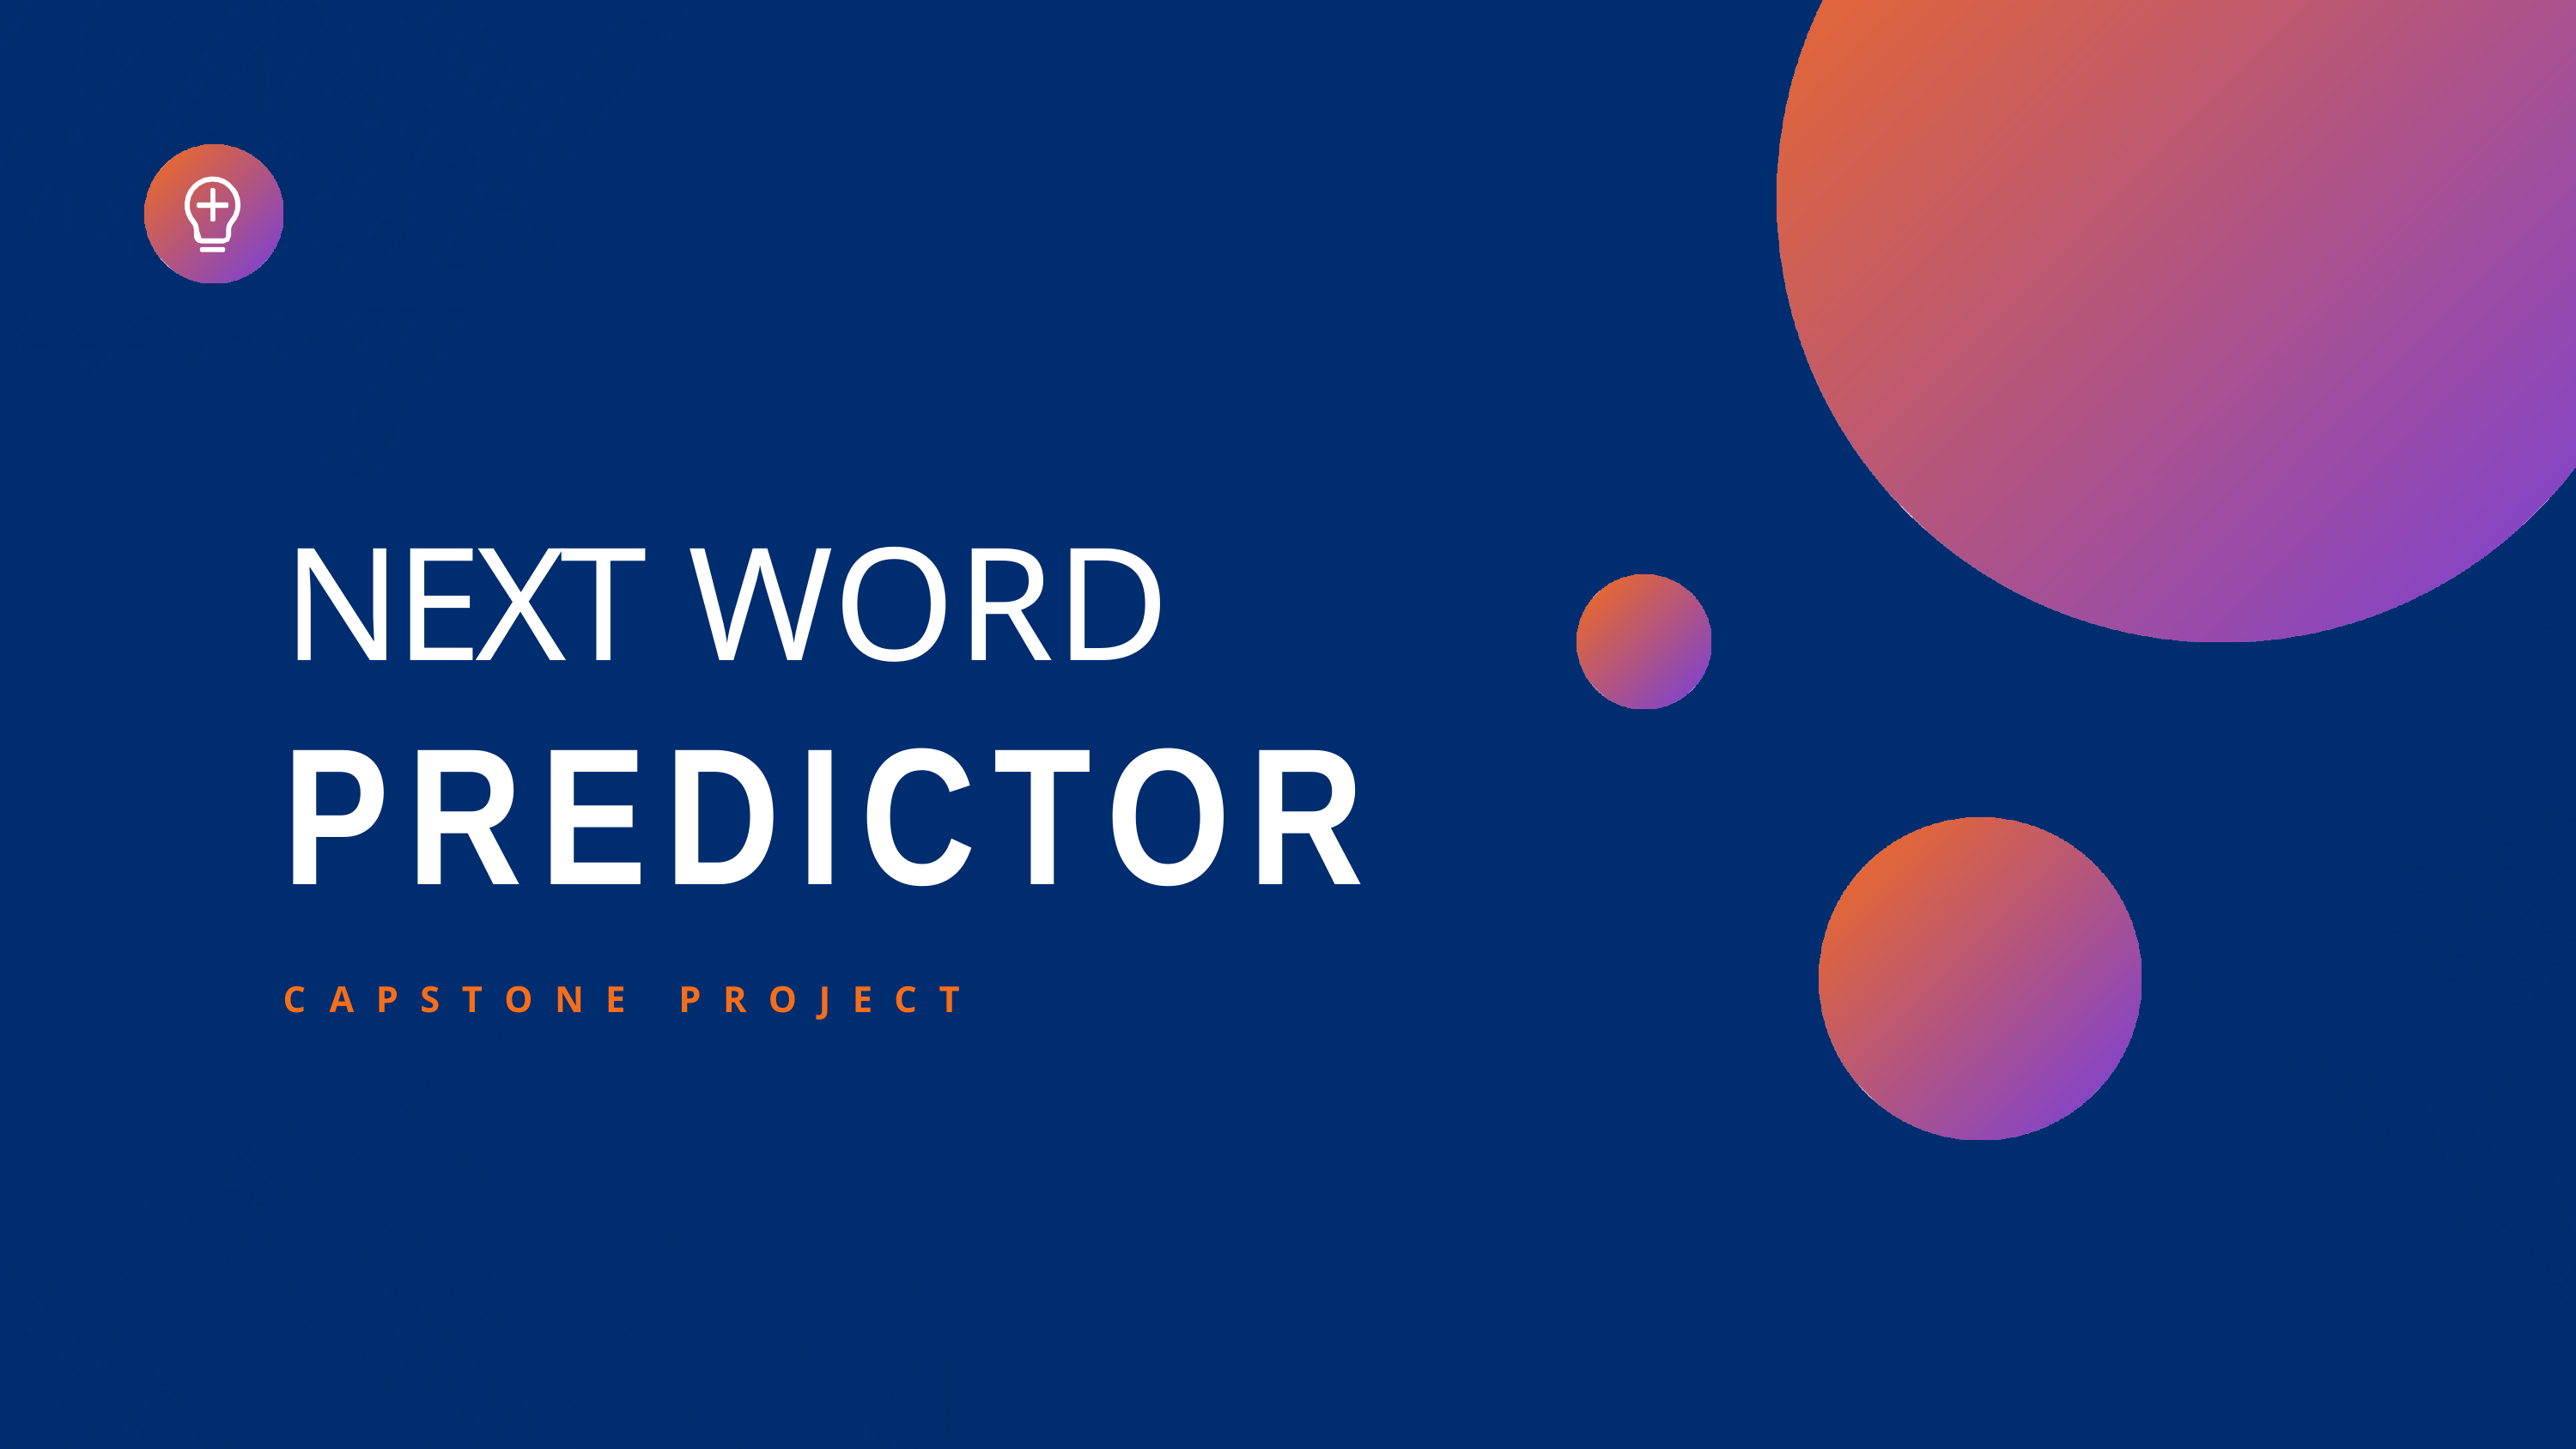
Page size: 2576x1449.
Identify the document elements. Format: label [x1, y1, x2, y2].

text_box [0, 0, 2576, 1449]
text_box [144, 144, 1711, 710]
